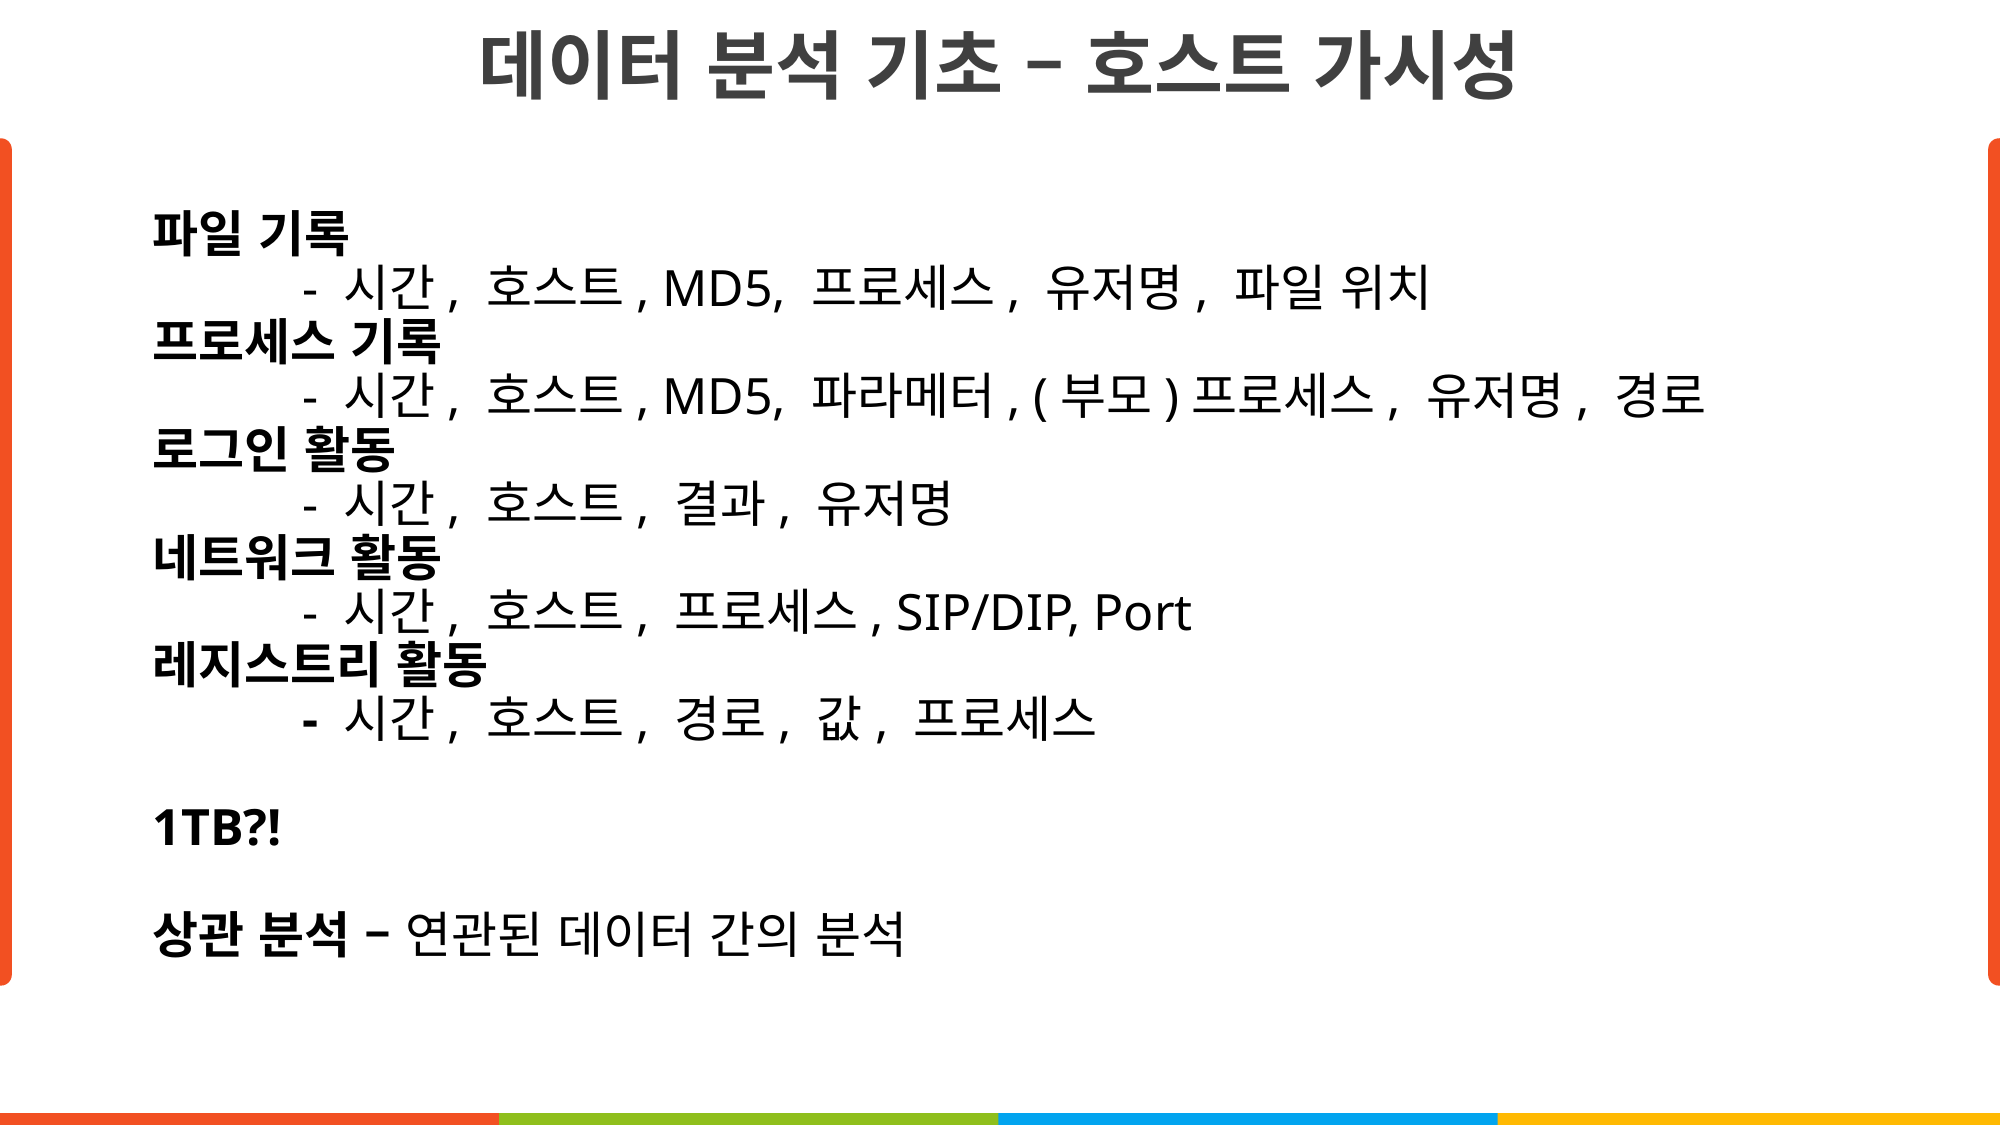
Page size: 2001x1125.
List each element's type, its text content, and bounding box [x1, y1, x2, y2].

text_box [1987, 137, 2000, 987]
text_box 데이터 분석 기초 – 호스트 가시성 [137, 21, 1863, 117]
text_box [0, 137, 13, 987]
title 파일 기록 - 시간, 호스트, MD5, 프로세스, 유저명, 파일 위치 프로세스 기록 - 시간, 호스트, MD5, 파라메터, (부모)프로세스, 유저명, 경로 로그인 활동 - 시간, 호스트, 결과, 유저명 네트워크 활동 - 시간, 호스트, 프로세스, SIP/DIP, Port 레지스트리 활동 - 시간, 호스트, 경로, 값, 프로세스 1TB?! 상관 분석 – 연관된 데이터 간의 분석 [137, 197, 1863, 977]
